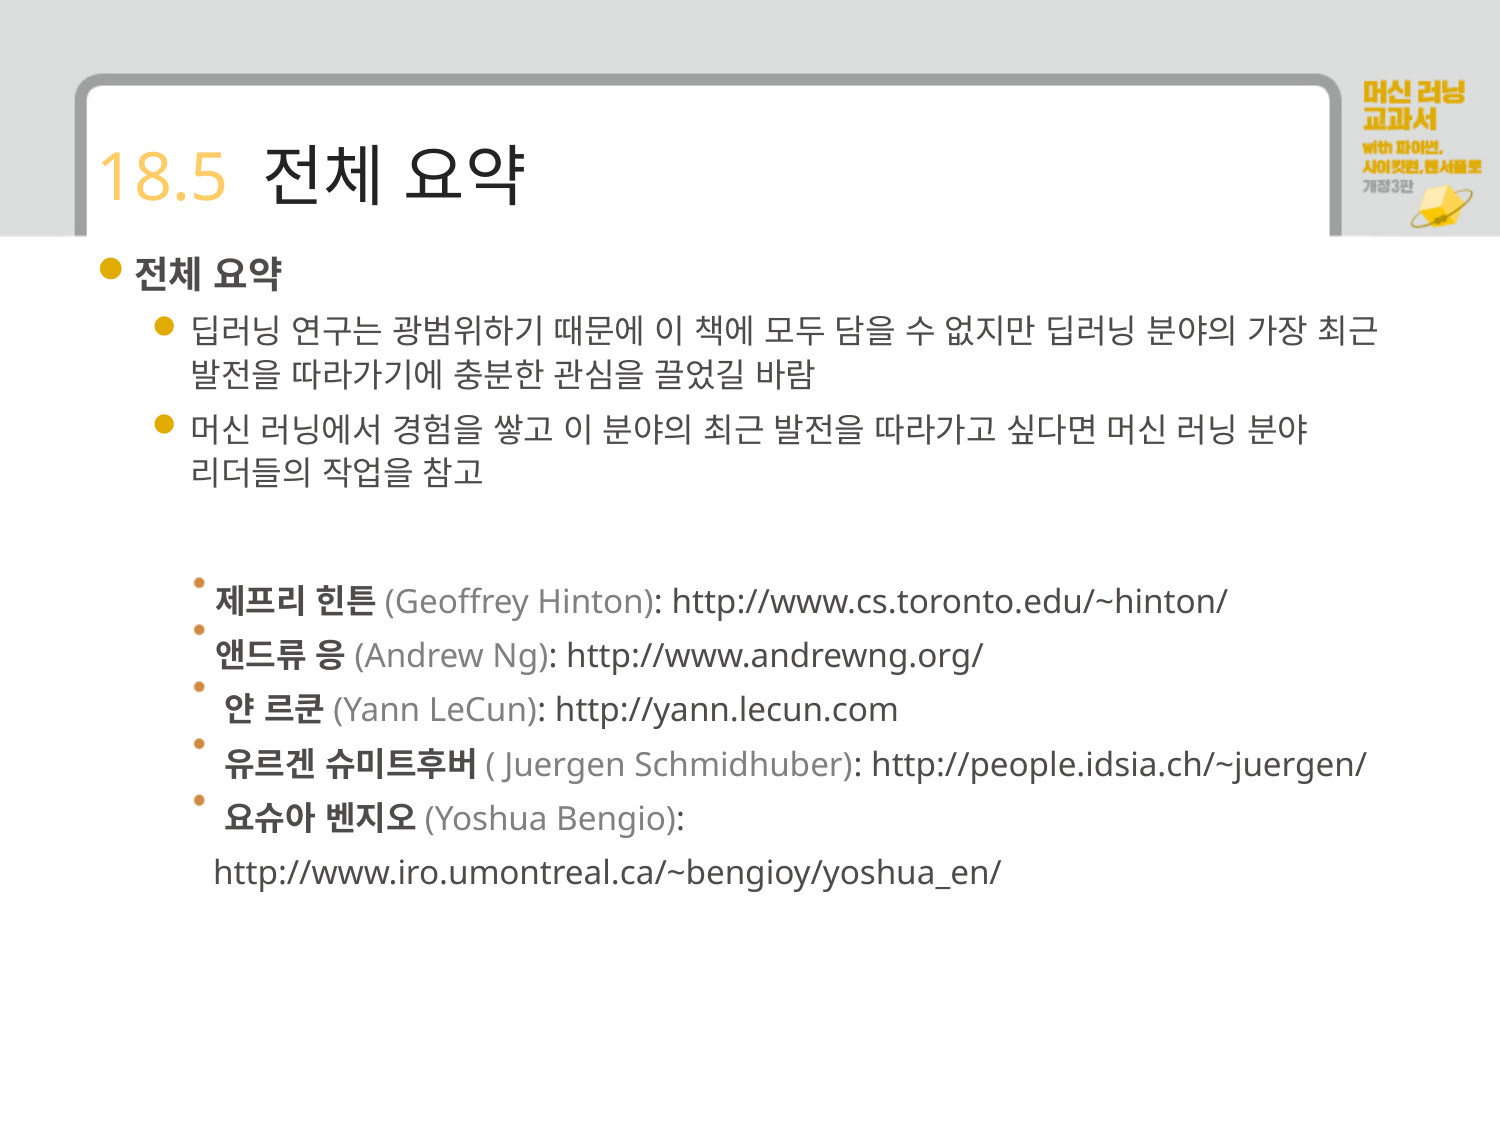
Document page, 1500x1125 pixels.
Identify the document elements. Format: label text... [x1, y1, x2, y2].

list 전체 요약 딥러닝 연구는 광범위하기 때문에 이 책에 모두 담을 수 없지만 딥러닝 분야의 가장 최근 발전을 따라가기에 충분한 관심을 끌었길 바람 머신 러닝에서 경험을 쌓고 이 분야의 최근 발전을 따라가고 싶다면 머신 러닝 분야 리더들의 작업을 참고 제프리 힌튼(Geoffrey Hinton): http://www.cs.toronto.edu/~hinton/ 앤드류 응(Andrew Ng): http://www.andrewng.org/ 얀 르쿤(Yann LeCun): http://yann.lecun.com 유르겐 슈미트후버( Juergen Schmidhuber): http://people.idsia.ch/~juergen/ 요슈아 벤지오(Yoshua Bengio): http://www.iro.umontreal.ca/~bengioy/yoshua_en/ [81, 239, 1440, 1054]
picture [0, 0, 1500, 1125]
title 18.5 전체 요약 [81, 90, 1412, 222]
